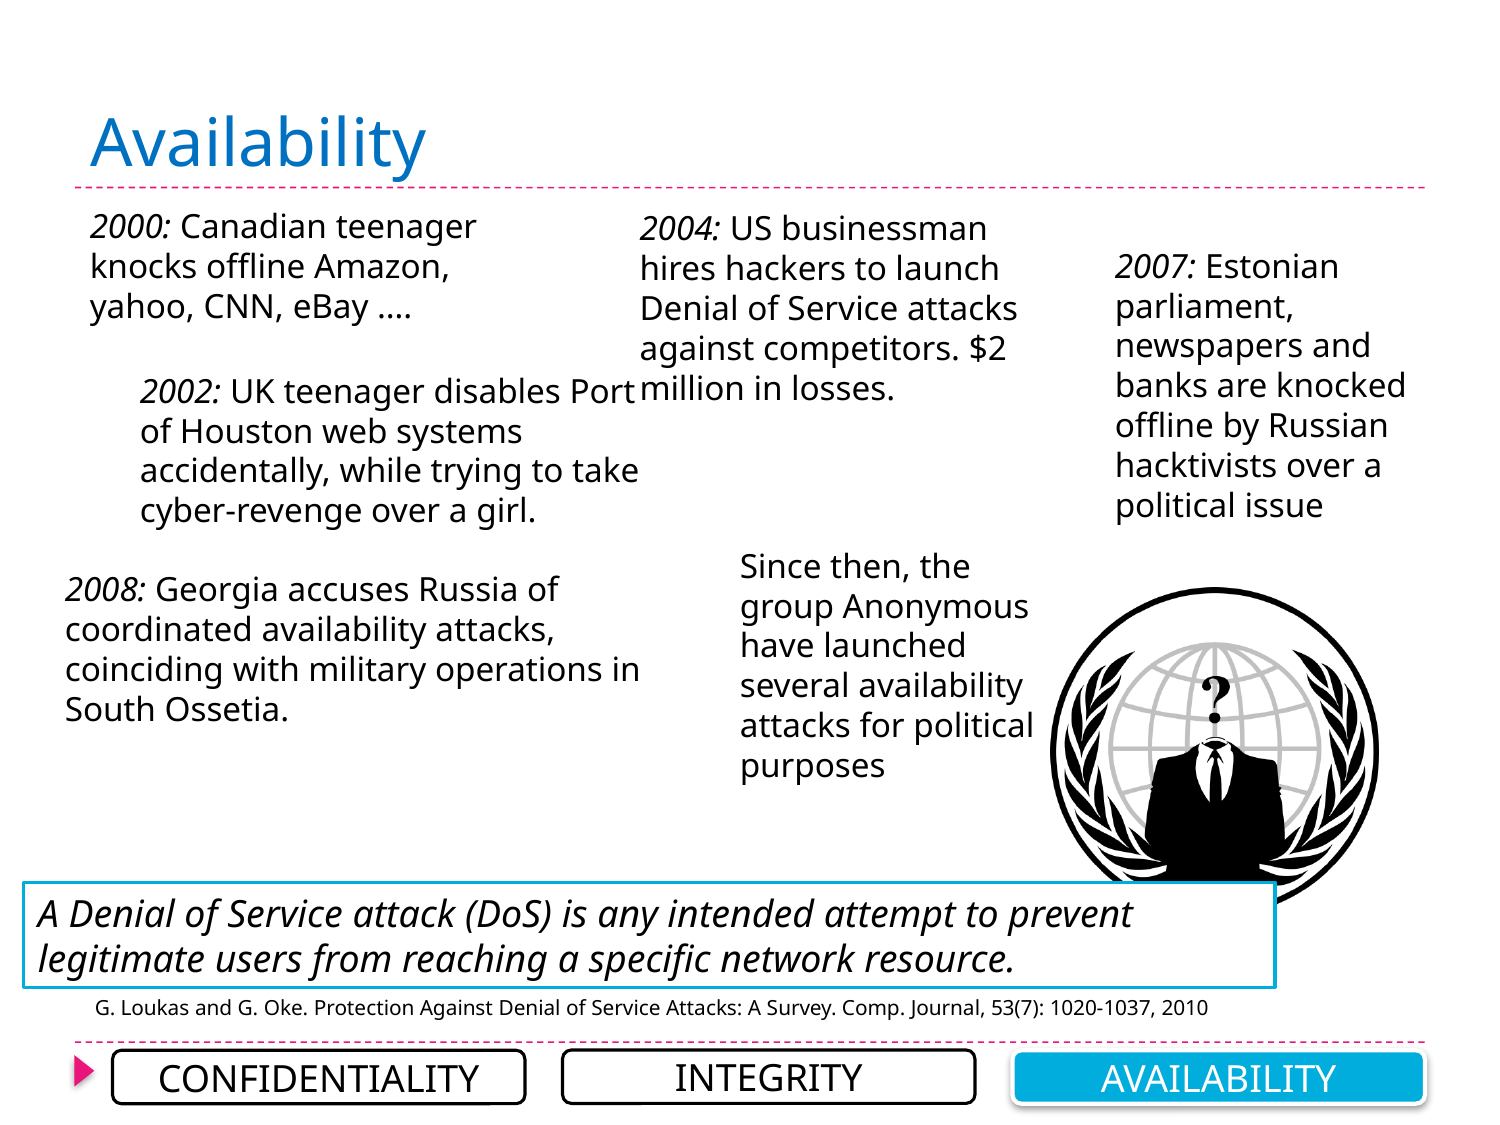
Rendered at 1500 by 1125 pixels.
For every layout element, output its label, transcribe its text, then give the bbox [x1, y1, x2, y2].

text_box 2004: US businessman hires hackers to launch Denial of Service attacks against competitors. $2 million in losses. [624, 199, 1063, 415]
text_box AVAILABILITY [1010, 1048, 1428, 1106]
text_box INTEGRITY [560, 1048, 977, 1106]
text_box 2002: UK teenager disables Port of Houston web systems accidentally, while trying to take cyber-revenge over a girl. [125, 362, 668, 537]
text_box 2000: Canadian teenager knocks offline Amazon, yahoo, CNN, eBay …. [74, 198, 538, 333]
text_box 2007: Estonian parliament, newspapers and banks are knocked offline by Russian hacktivists over a political issue [1100, 237, 1450, 532]
text_box G. Loukas and G. Oke. Protection Against Denial of Service Attacks: A Survey. Comp. Journal, 53(7): 1020-1037, 2010 [80, 987, 1224, 1027]
title Availability [74, 24, 1426, 188]
picture [1049, 885, 1272, 916]
text_box 2008: Georgia accuses Russia of coordinated availability attacks, coinciding with military operations in South Ossetia. [49, 560, 663, 736]
text_box CONFIDENTIALITY [110, 1048, 527, 1106]
picture [1049, 587, 1379, 916]
text_box A Denial of Service attack (DoS) is any intended attempt to prevent legitimate users from reaching a specific network resource. [22, 881, 1277, 989]
text_box Since then, the group Anonymous have launched several availability attacks for political purposes [725, 537, 1050, 792]
